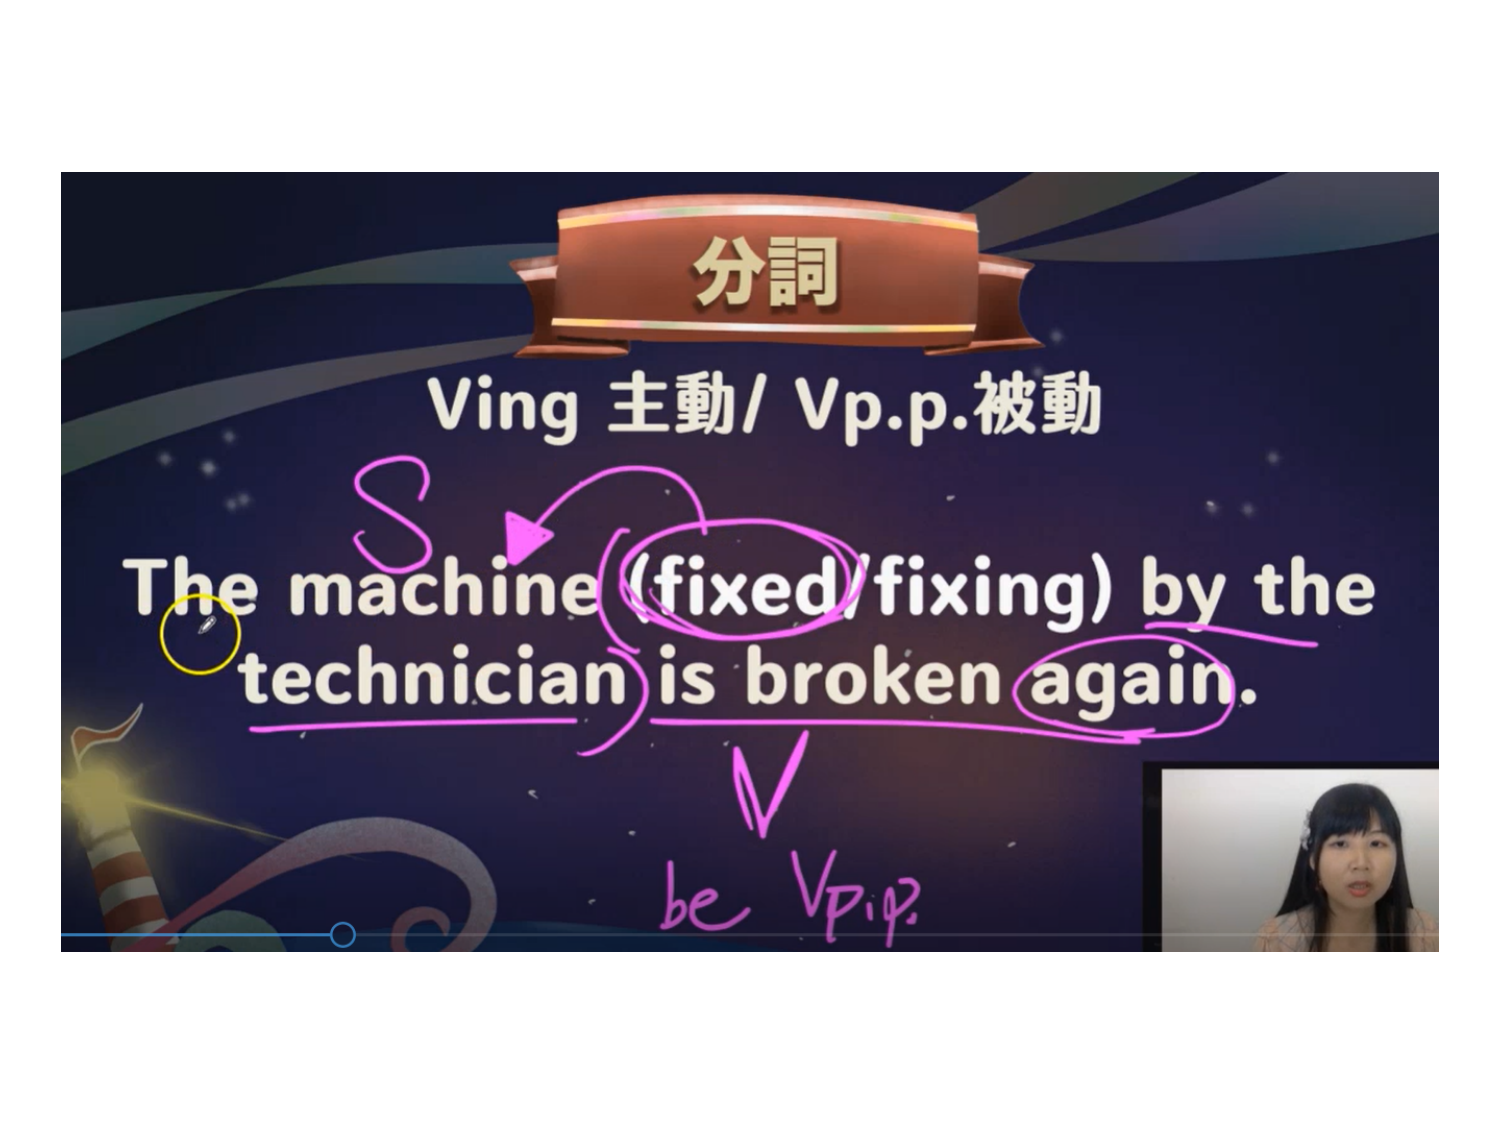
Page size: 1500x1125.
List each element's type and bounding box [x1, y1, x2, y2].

picture [61, 172, 1439, 953]
